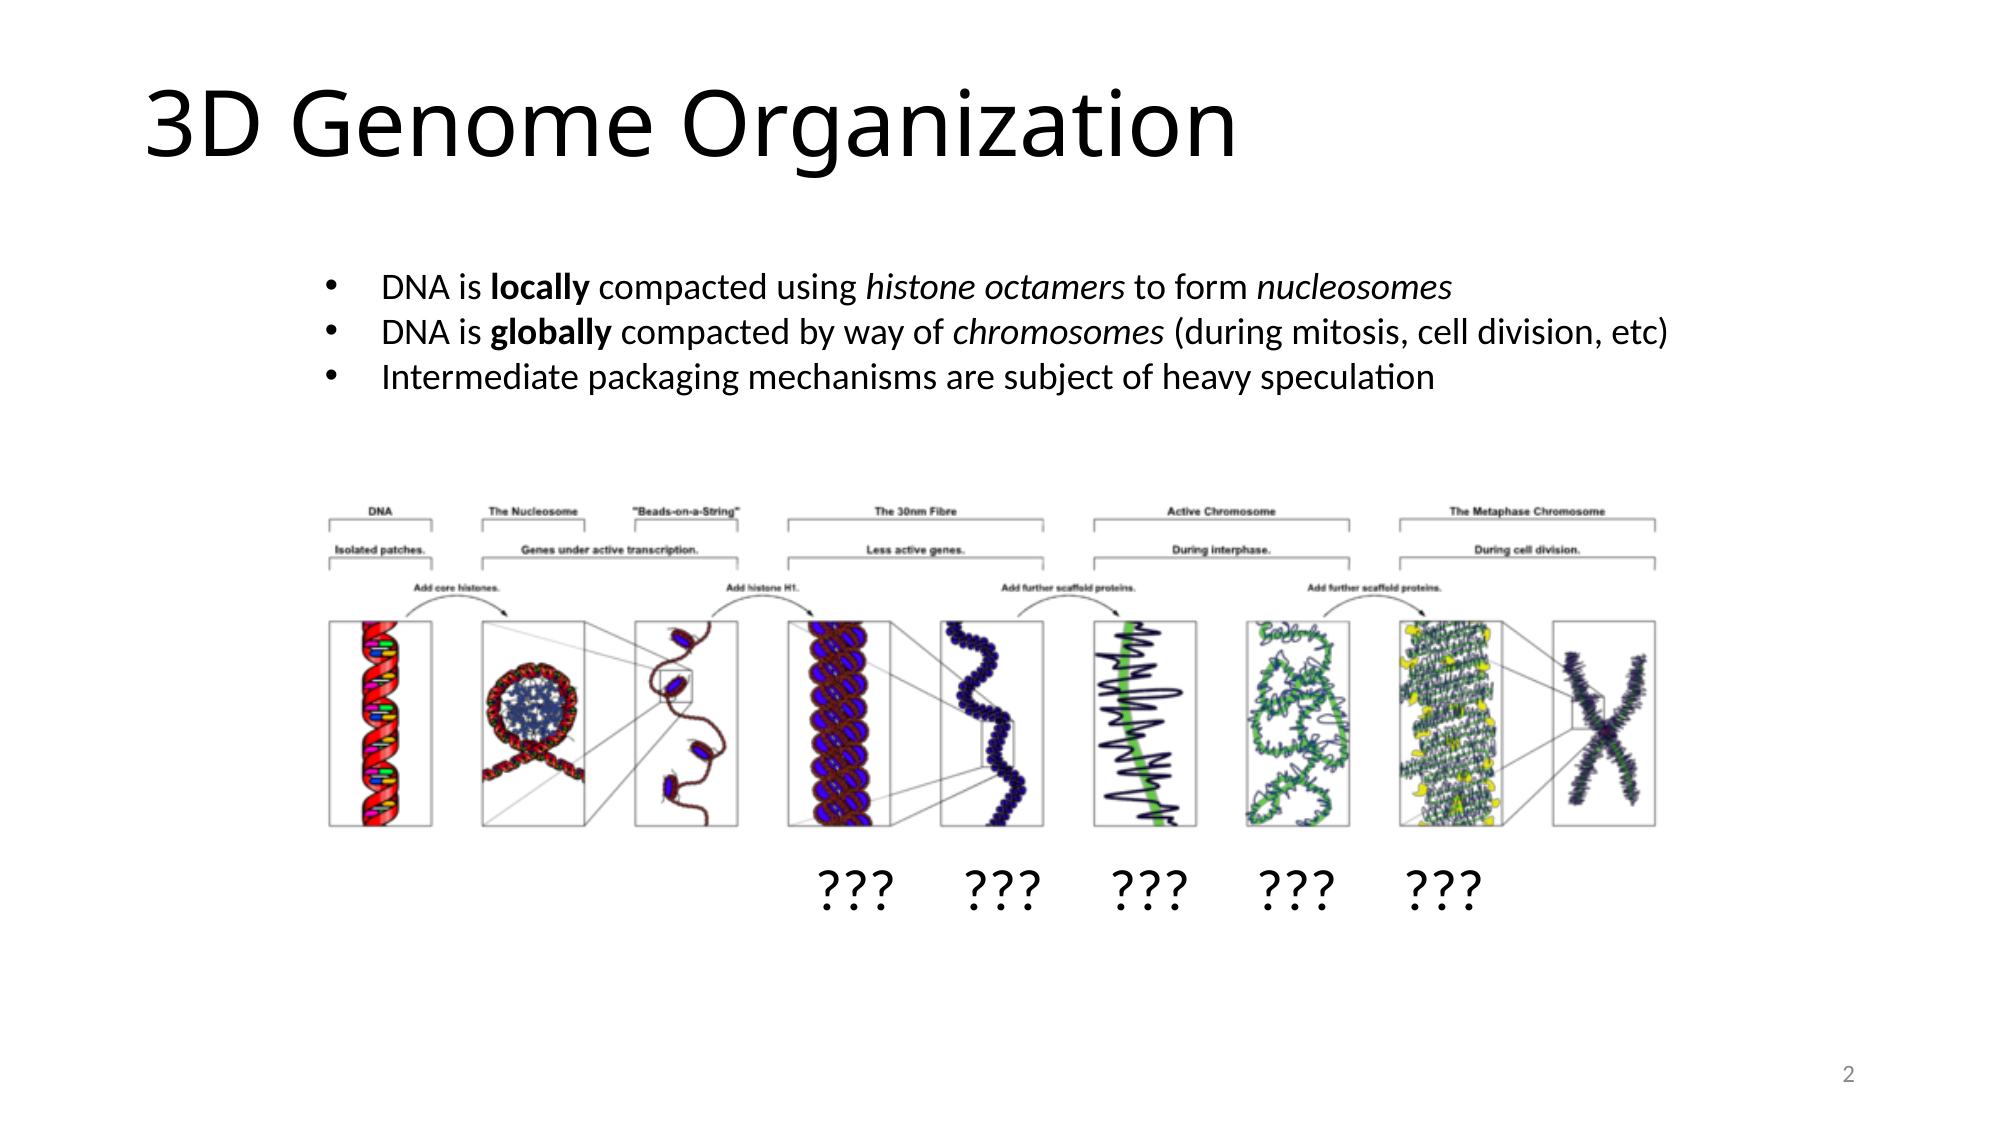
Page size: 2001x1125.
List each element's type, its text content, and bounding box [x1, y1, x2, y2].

text_box DNA is locally compacted using histone octamers to form nucleosomes DNA is globally compacted by way of chromosomes (during mitosis, cell division, etc) Intermediate packaging mechanisms are subject of heavy speculation [317, 254, 1691, 405]
text_box ??? ??? ??? ??? ??? [807, 845, 1541, 930]
title 3D Genome Organization [136, 17, 1863, 237]
picture [317, 494, 1668, 839]
slide_number 2 [1831, 1050, 1863, 1096]
